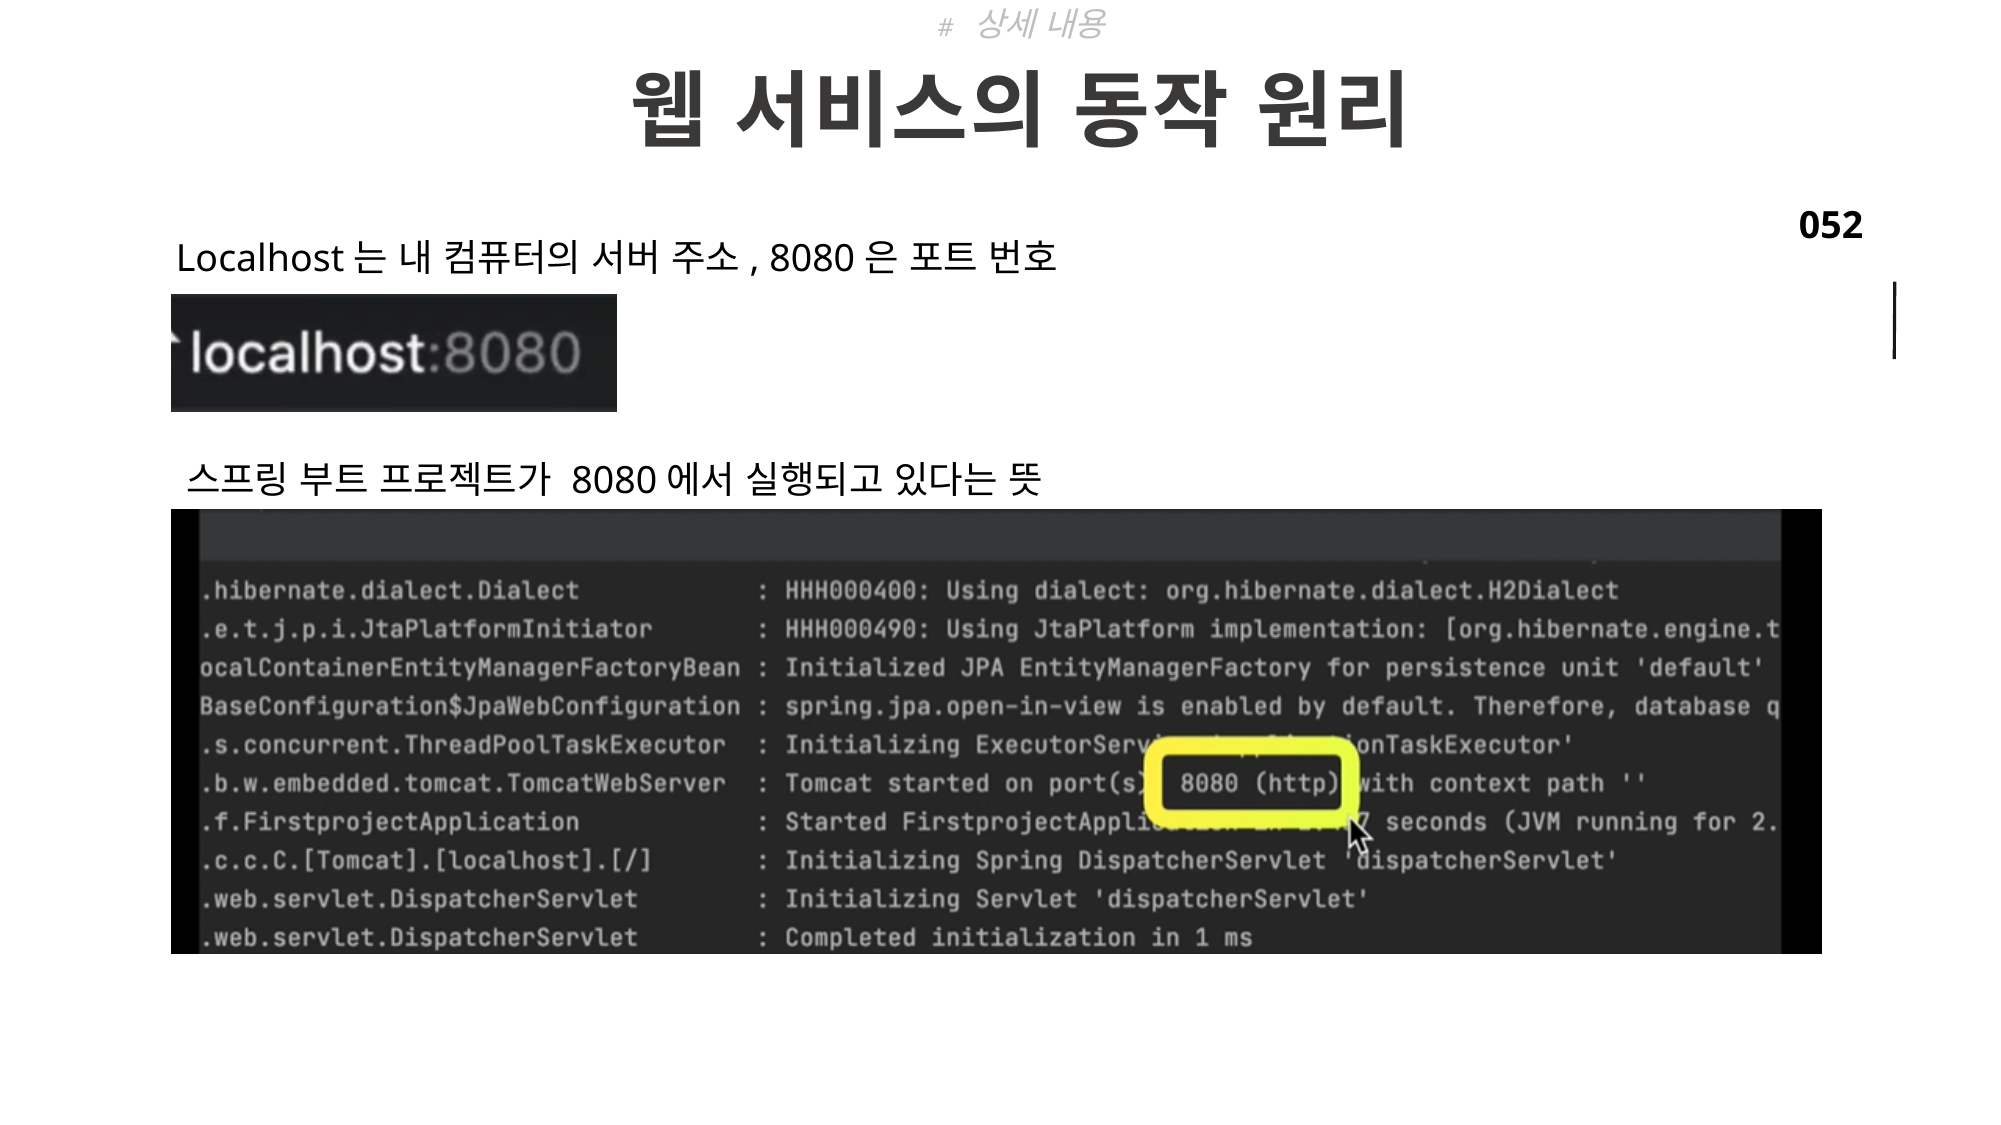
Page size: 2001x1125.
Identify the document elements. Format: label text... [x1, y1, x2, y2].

picture [171, 294, 617, 413]
text_box # 상세 내용 [696, 0, 1346, 62]
text_box 스프링 부트 프로젝트가 8080에서 실행되고 있다는 뜻 [171, 448, 1254, 509]
picture [171, 509, 1822, 954]
text_box 웹 서비스의 동작 원리 [370, 61, 1672, 196]
text_box Localhost는 내 컴퓨터의 서버 주소, 8080은 포트 번호 [161, 226, 1932, 287]
